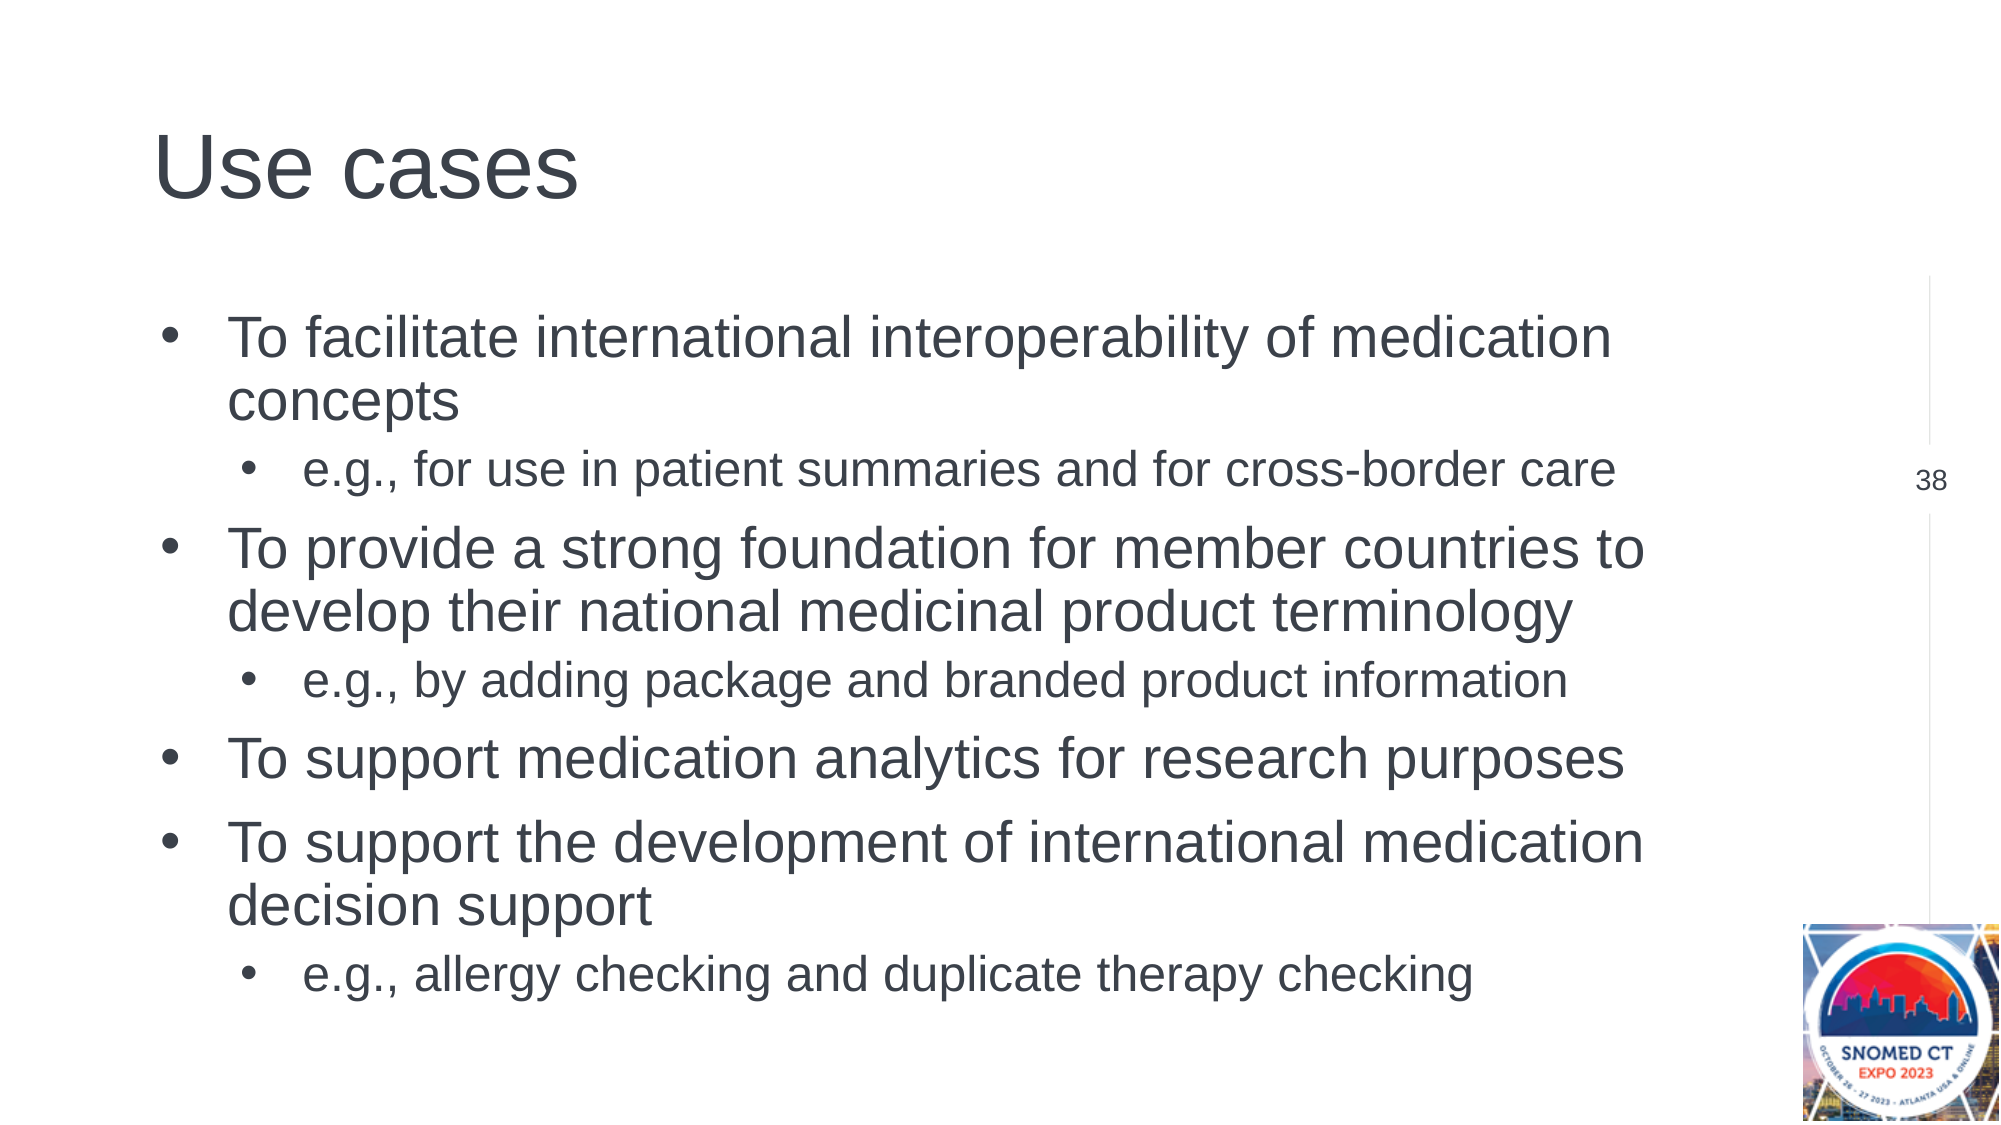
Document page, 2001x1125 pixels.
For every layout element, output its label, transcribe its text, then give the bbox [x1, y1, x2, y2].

picture [1803, 924, 1999, 1121]
title Use cases [137, 59, 1863, 278]
list To facilitate international interoperability of medication concepts e.g., for use in patient summaries and for cross-border care To provide a strong foundation for member countries to develop their national medicinal product terminology e.g., by adding package and branded product information To support medication analytics for research purposes To support the development of international medication decision support e.g., allergy checking and duplicate therapy checking [137, 299, 1863, 1014]
